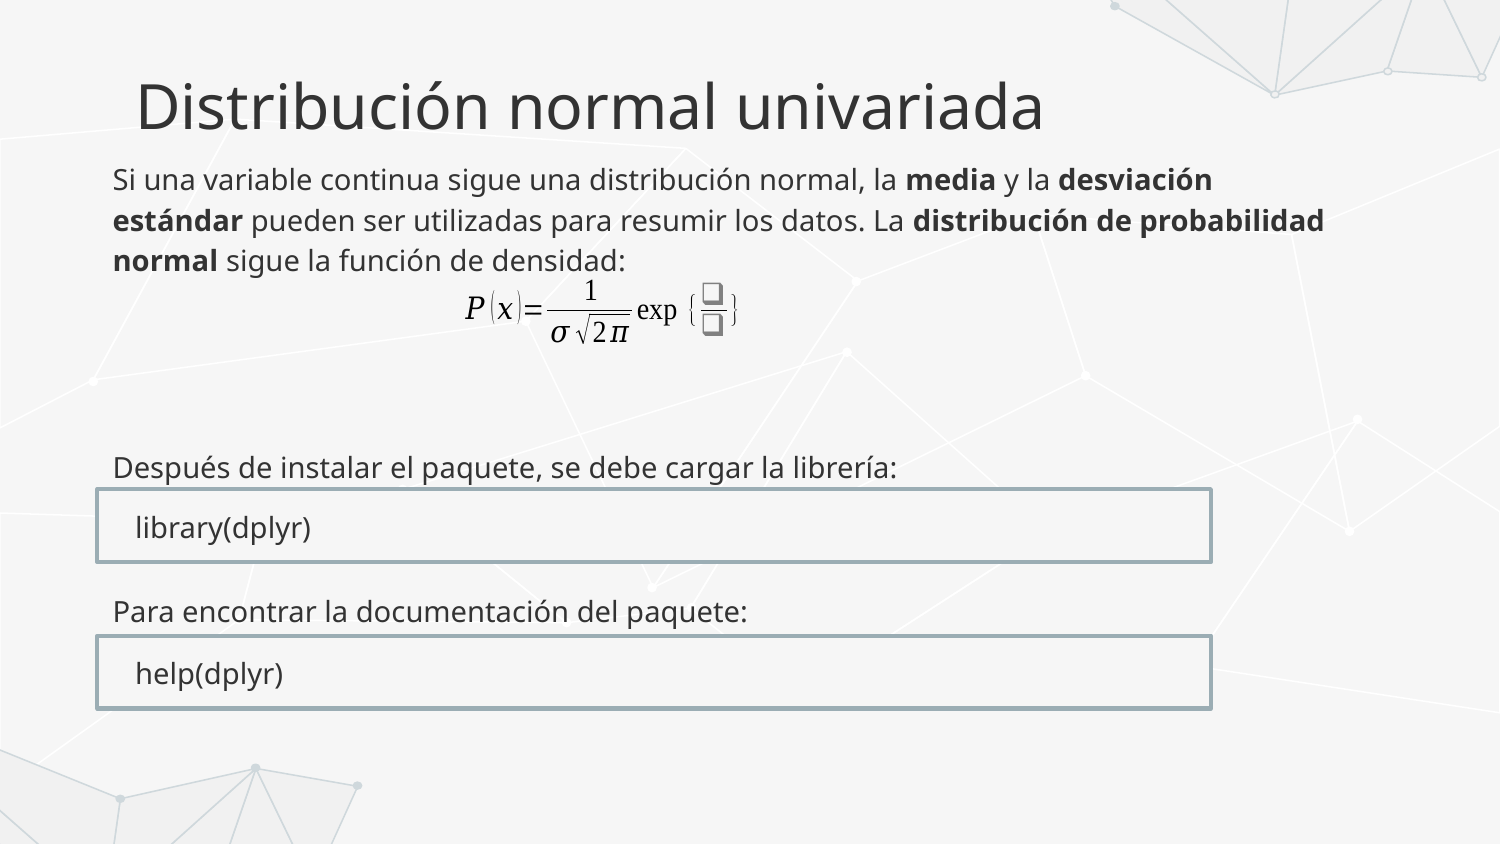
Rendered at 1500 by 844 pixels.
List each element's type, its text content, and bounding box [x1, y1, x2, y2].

text_box library(dplyr) [95, 487, 1213, 564]
text_box Para encontrar la documentación del paquete: [97, 572, 1300, 646]
text_box help(dplyr) [95, 634, 1213, 711]
title Distribución normal univariada [120, 51, 1384, 146]
text_box Después de instalar el paquete, se debe cargar la librería: [97, 428, 1300, 502]
subtitle Si una variable continua sigue una distribución normal, la media y la desviación estándar pueden ser utilizadas para resumir los datos. La distribución de probabilidad normal sigue la función de densidad: [97, 141, 1362, 321]
